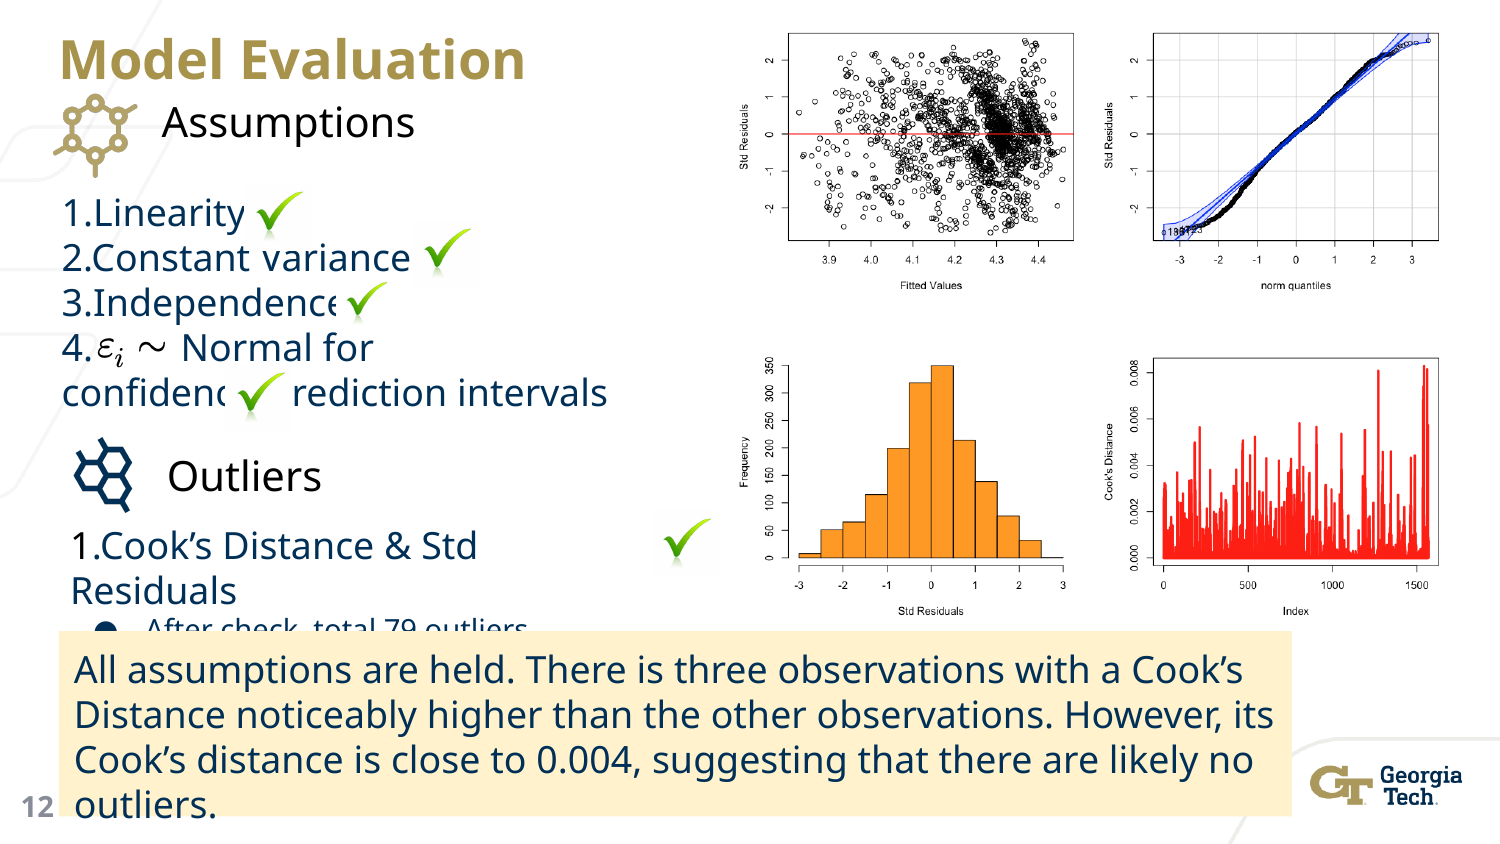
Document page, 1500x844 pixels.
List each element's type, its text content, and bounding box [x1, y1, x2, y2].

title Model Evaluation [46, 0, 1454, 125]
text_box 1.Linearity 2.Constant Variance 3.Independence 4. Normal for confidence/prediction intervals [50, 183, 732, 420]
text_box All assumptions are held. There is three observations with a Cook’s Distance noticeably higher than the other observations. However, its Cook’s distance is close to 0.004, suggesting that there are likely no outliers. [58, 631, 1292, 817]
picture [0, 0, 1500, 844]
text_box Assumptions [150, 90, 553, 152]
slide_number 12 [9, 785, 123, 831]
text_box 1.Cook’s Distance & Std Residuals After check, total 79 outliers removed [59, 516, 664, 631]
text_box Outliers [155, 443, 559, 505]
